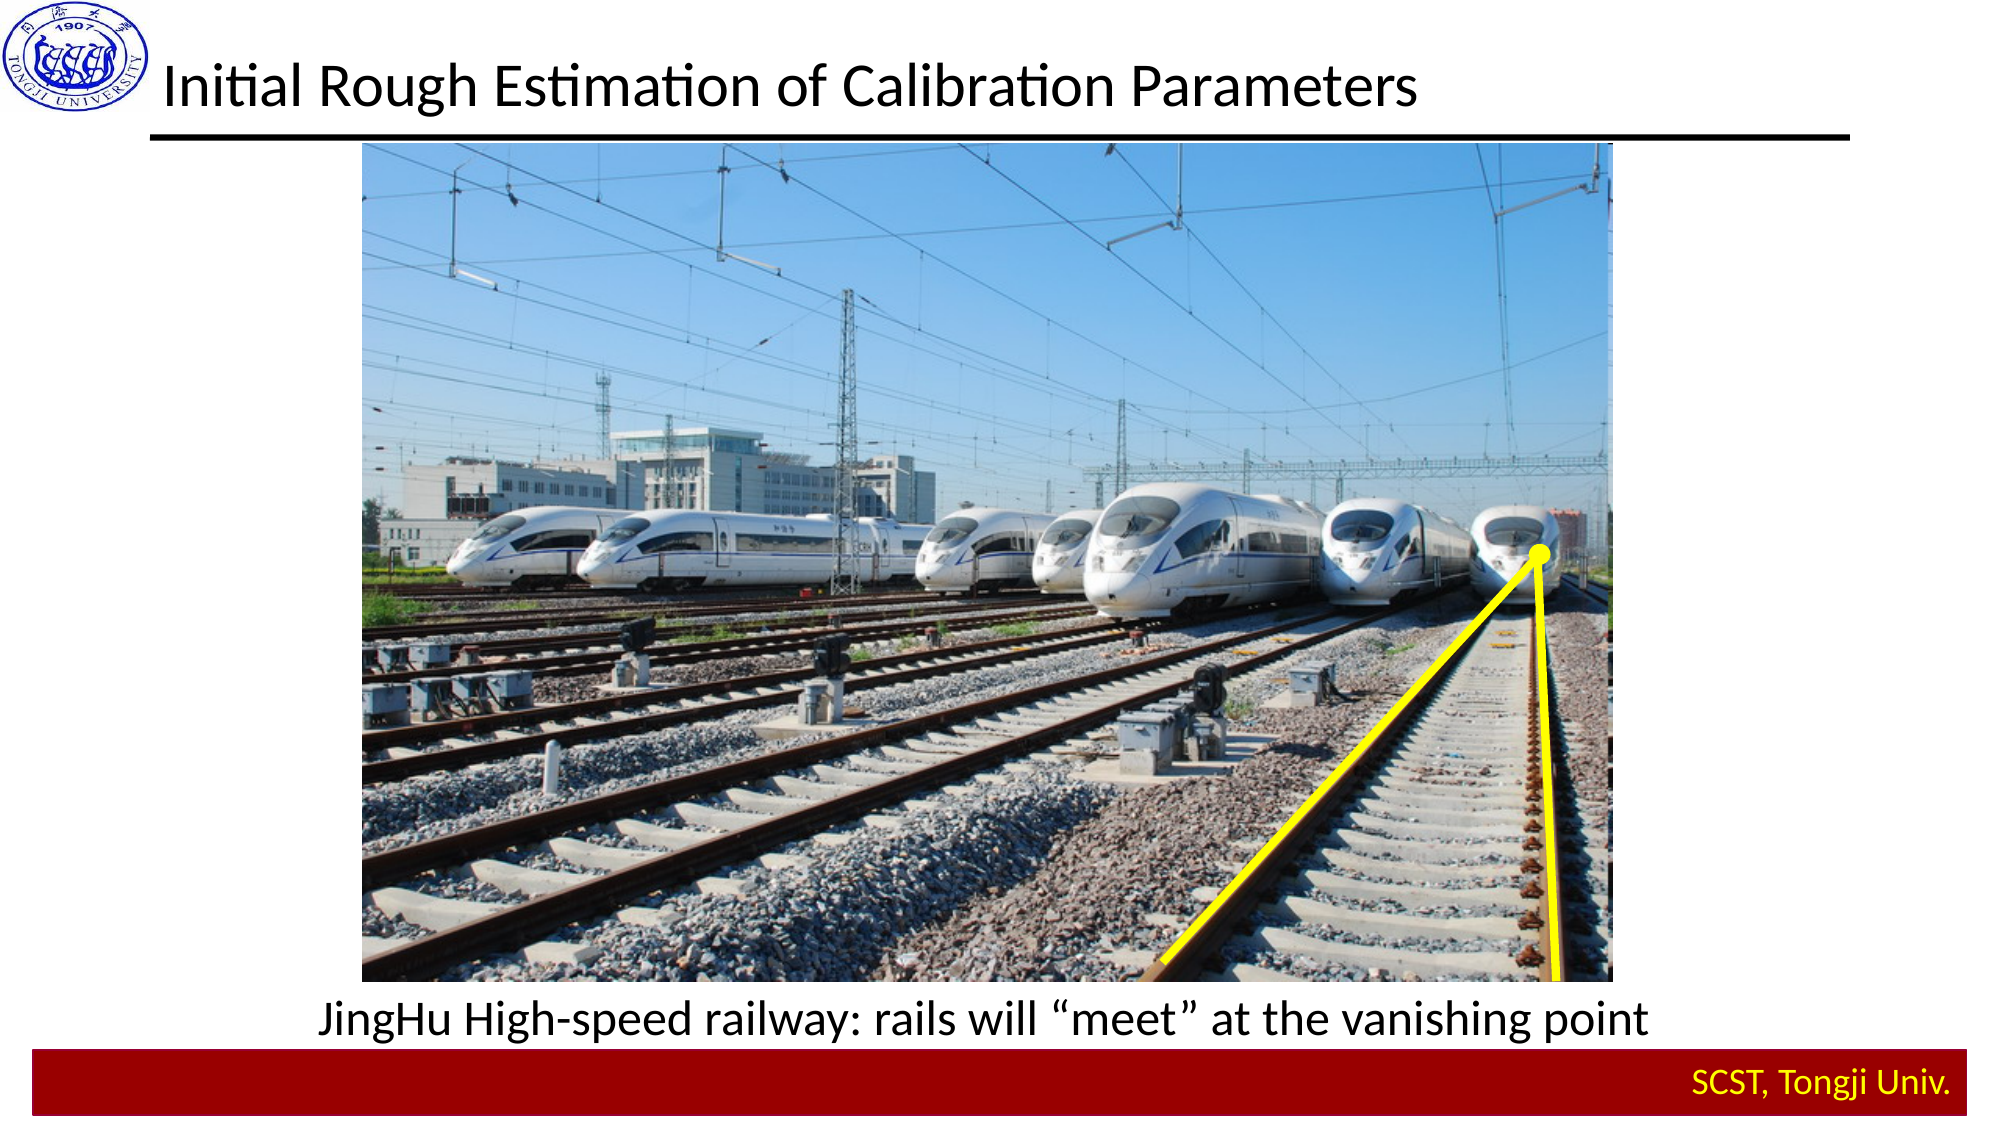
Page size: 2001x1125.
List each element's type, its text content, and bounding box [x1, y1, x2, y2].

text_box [1162, 556, 1557, 982]
text_box Initial Rough Estimation of Calibration Parameters [147, 12, 1672, 150]
picture [0, 0, 150, 112]
picture [362, 143, 1613, 982]
text_box JingHu High-speed railway: rails will “meet” at the vanishing point [303, 978, 1679, 1053]
